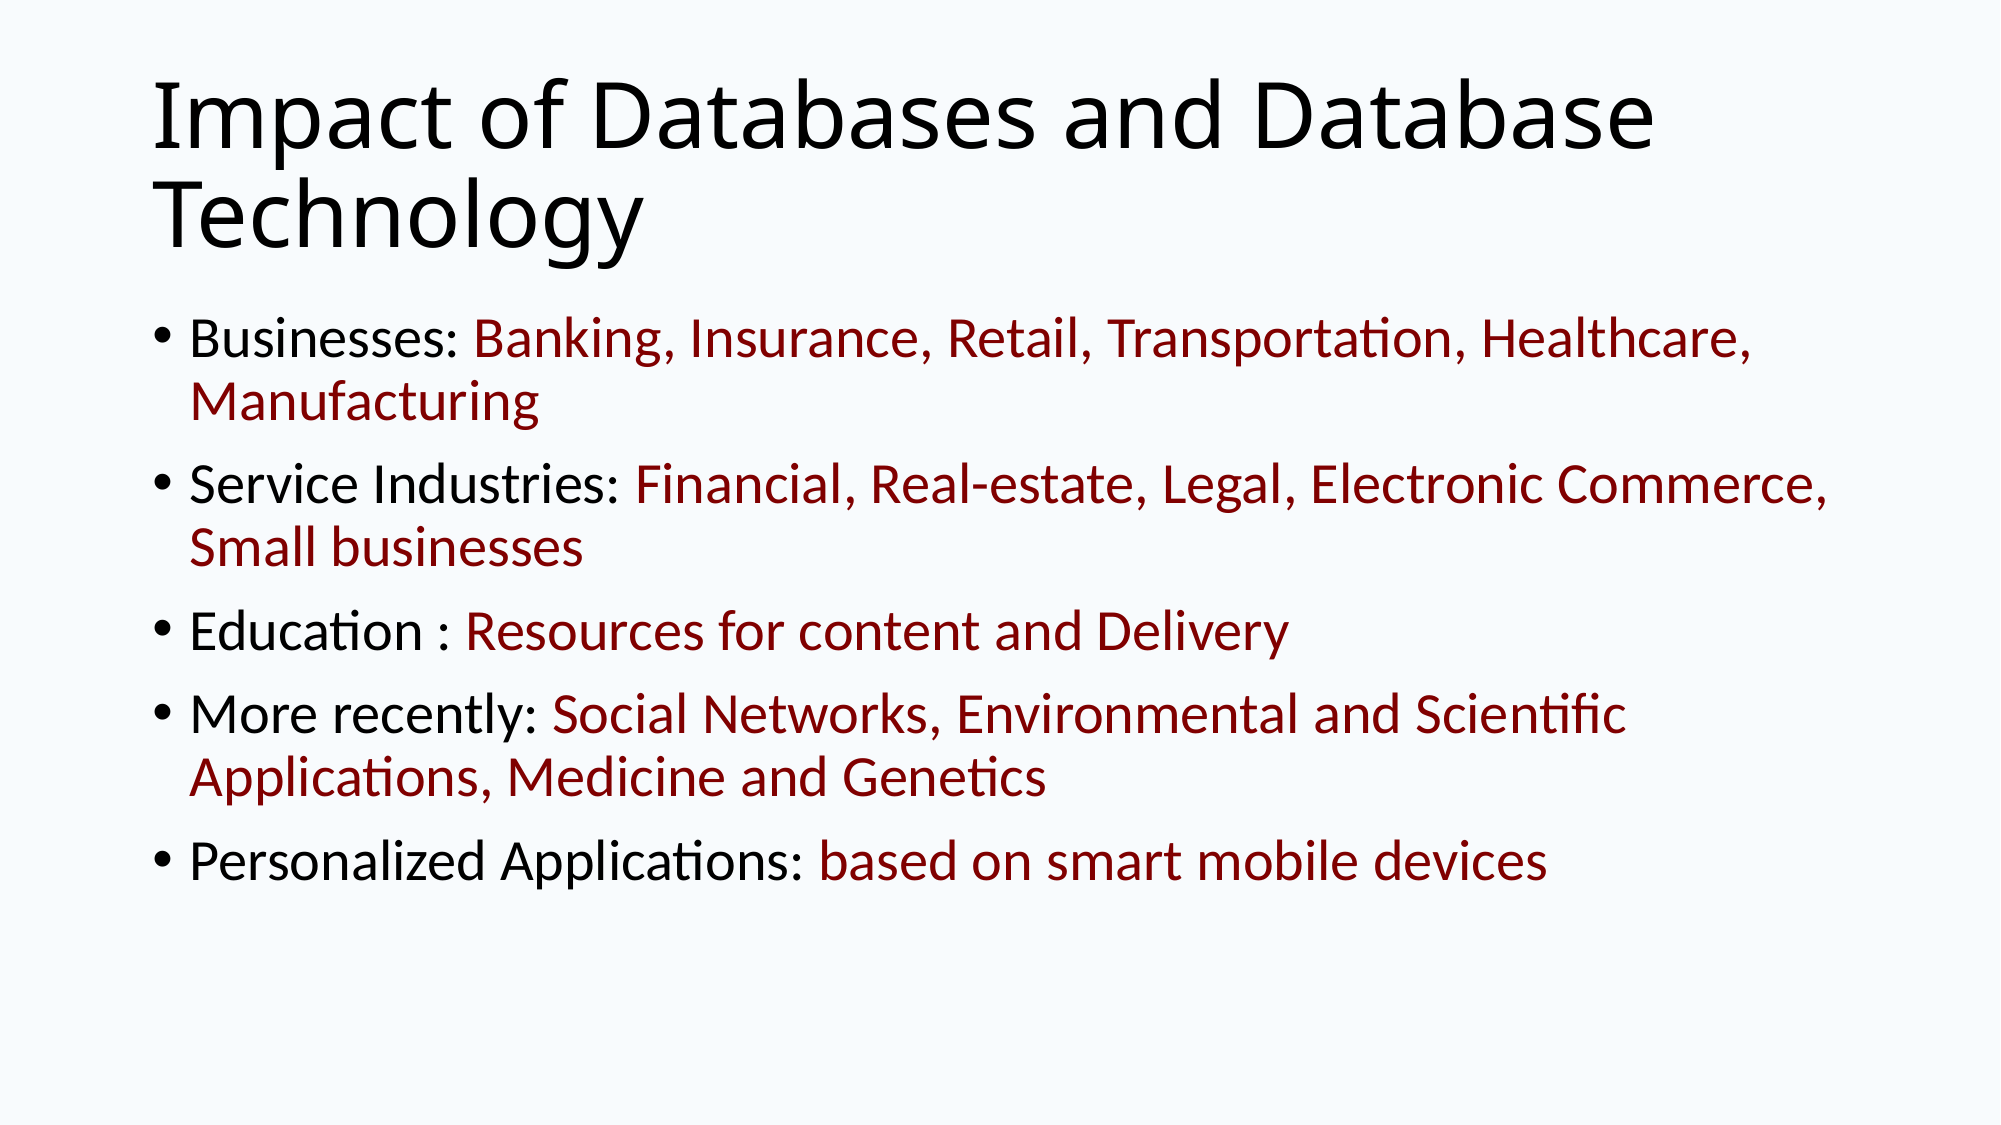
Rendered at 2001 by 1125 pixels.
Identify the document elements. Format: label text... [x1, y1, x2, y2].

title Impact of Databases and Database Technology [137, 59, 1960, 278]
list Businesses: Banking, Insurance, Retail, Transportation, Healthcare, Manufacturing Service Industries: Financial, Real-estate, Legal, Electronic Commerce, Small businesses Education : Resources for content and Delivery More recently: Social Networks, Environmental and Scientific Applications, Medicine and Genetics Personalized Applications: based on smart mobile devices [137, 299, 1863, 1014]
